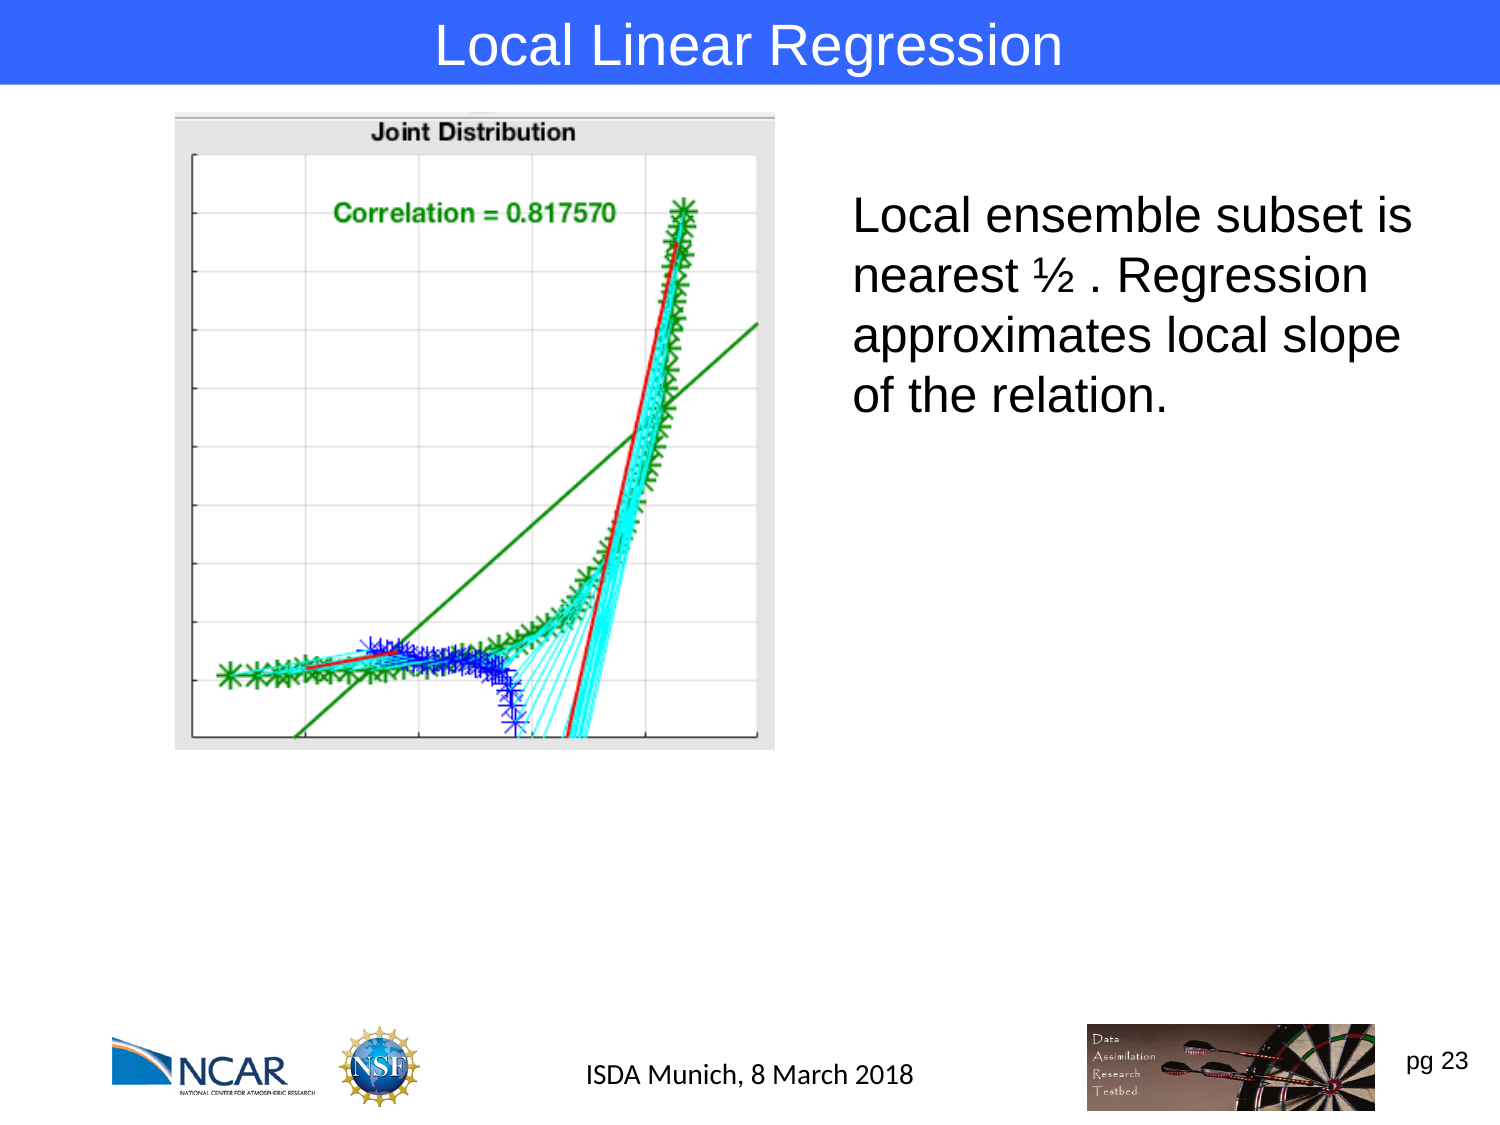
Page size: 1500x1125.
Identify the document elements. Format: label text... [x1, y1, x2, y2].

picture [112, 1037, 315, 1095]
picture [1087, 1024, 1375, 1111]
footer ISDA Munich, 8 March 2018 [512, 1042, 988, 1103]
text_box Local ensemble subset is nearest ½ . Regression approximates local slope of the relation. [837, 174, 1450, 430]
picture [337, 1024, 421, 1108]
text_box Local Linear Regression [0, 0, 1500, 85]
picture [174, 112, 776, 751]
